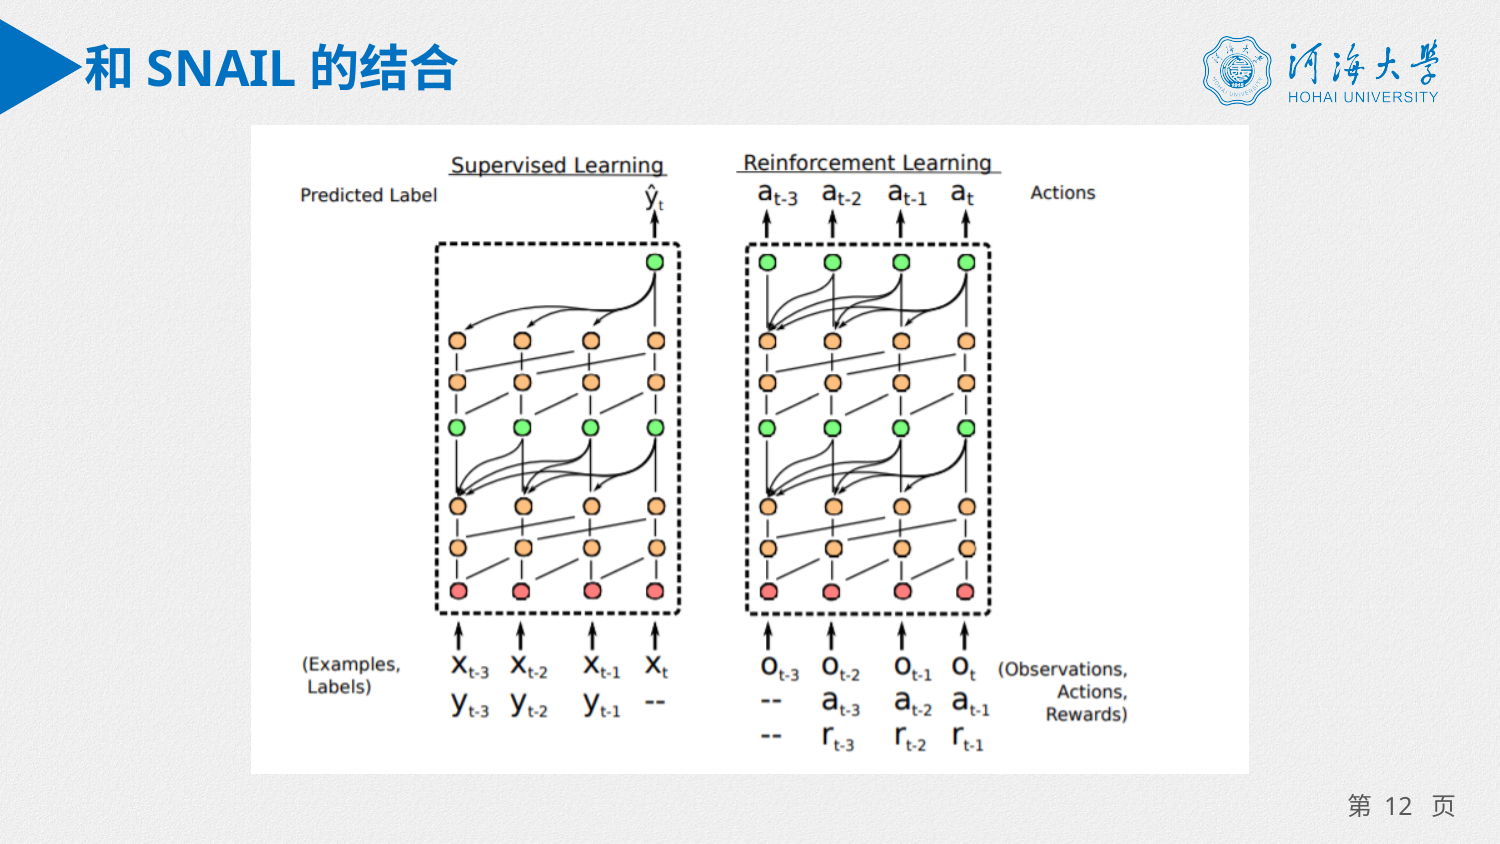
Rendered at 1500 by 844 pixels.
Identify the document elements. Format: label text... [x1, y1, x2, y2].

text_box 和SNAIL的结合 [69, 29, 475, 105]
picture [0, 0, 1500, 844]
text_box [0, 19, 83, 115]
